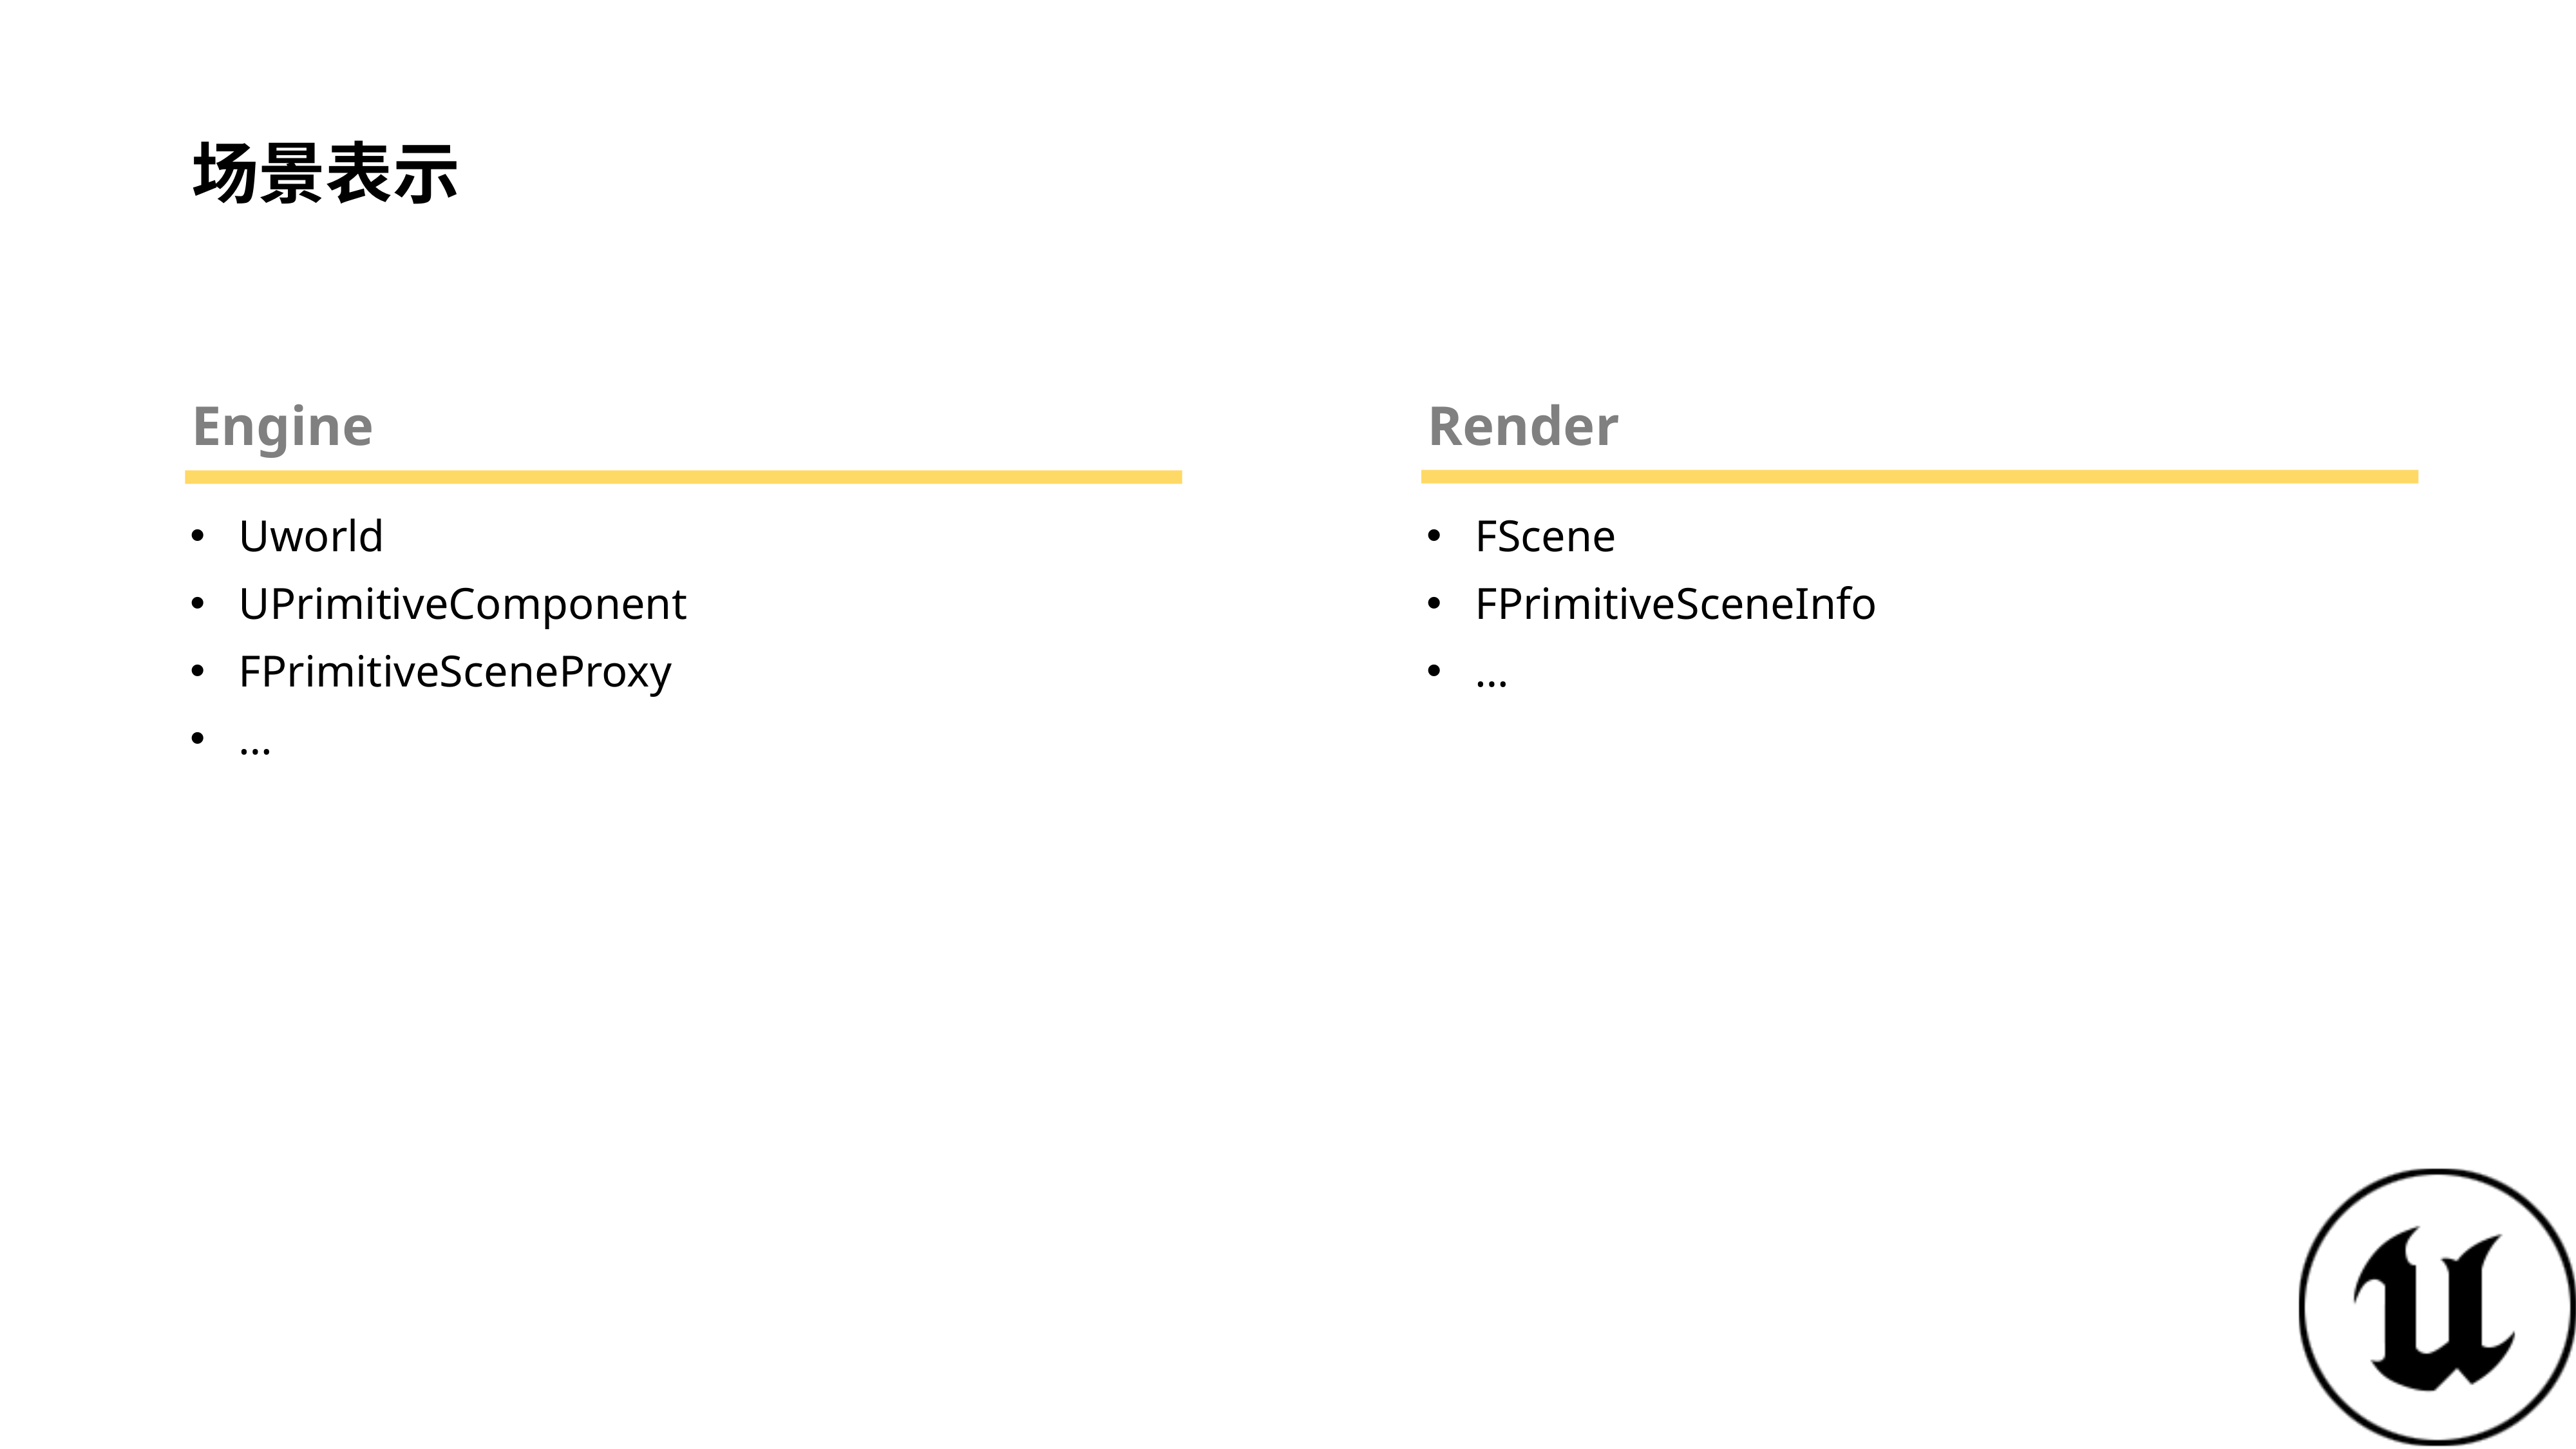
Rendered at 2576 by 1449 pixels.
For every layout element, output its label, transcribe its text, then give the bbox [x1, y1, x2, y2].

text_box [1421, 469, 2419, 484]
text_box 场景表示 [186, 125, 466, 217]
text_box Uworld UPrimitiveComponent FPrimitiveSceneProxy … [185, 503, 1084, 769]
text_box FScene FPrimitiveSceneInfo … [1421, 503, 2320, 701]
text_box Engine [186, 386, 380, 462]
text_box Render [1421, 386, 1625, 462]
picture [2298, 1165, 2576, 1449]
text_box [185, 470, 1182, 484]
